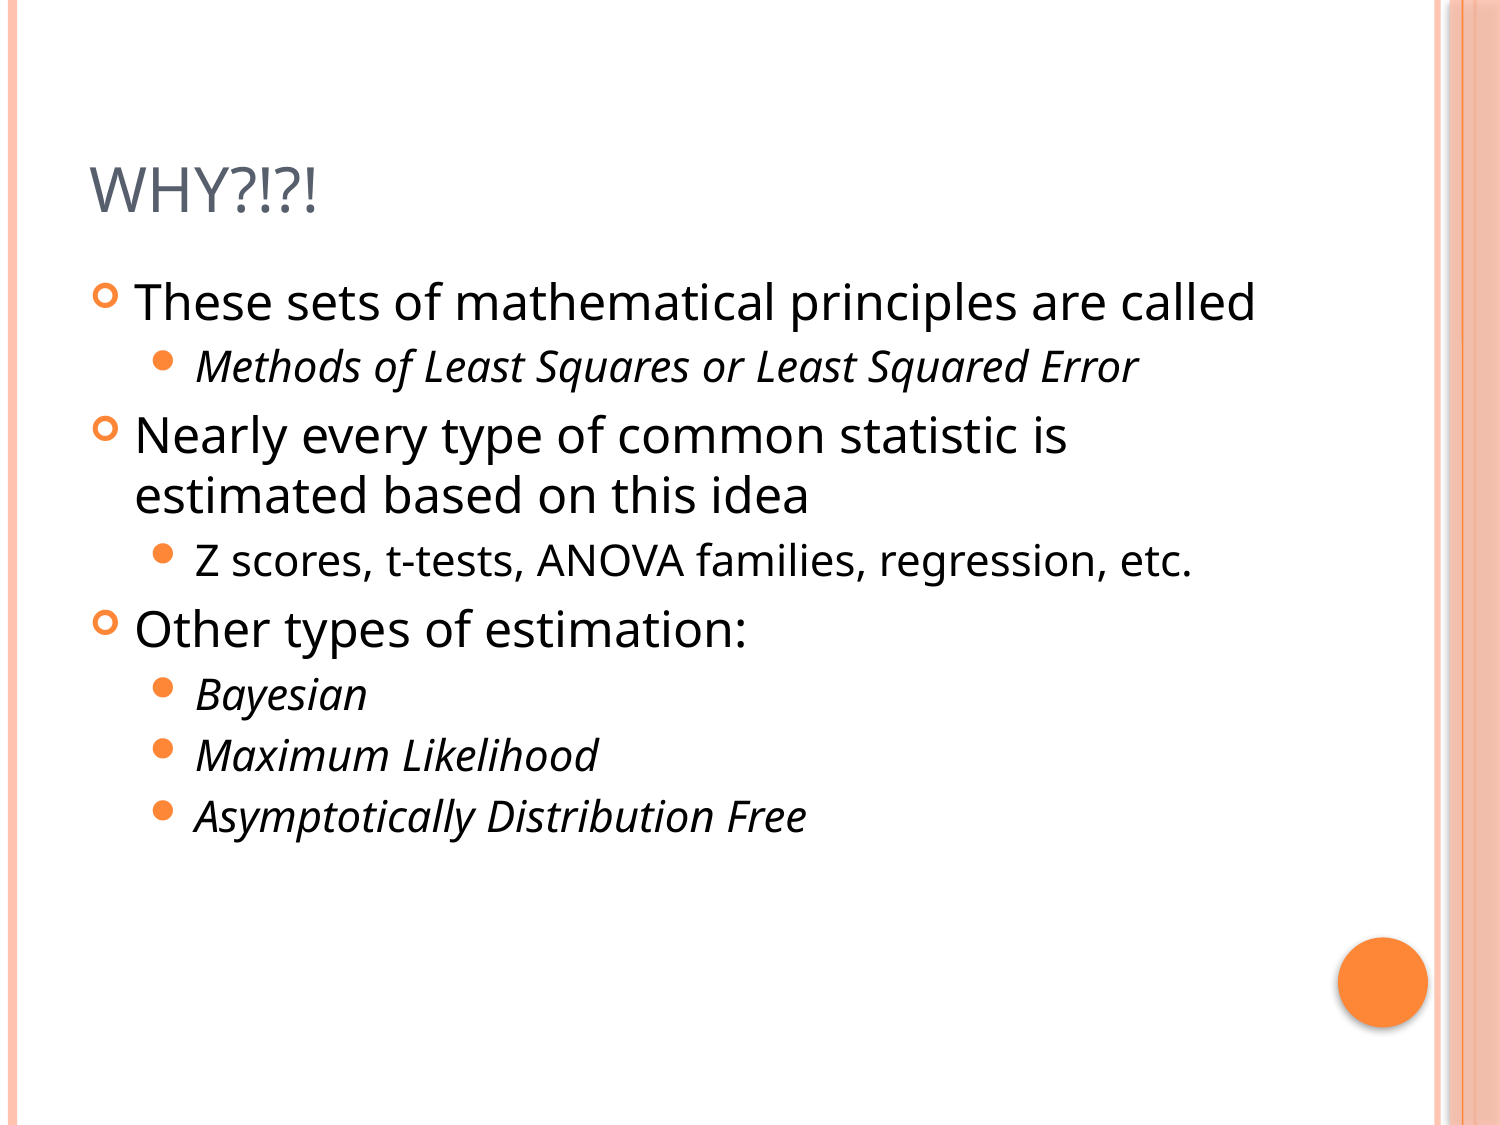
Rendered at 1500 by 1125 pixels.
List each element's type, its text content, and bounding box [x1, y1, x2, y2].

list These sets of mathematical principles are called Methods of Least Squares or Least Squared Error Nearly every type of common statistic is estimated based on this idea Z scores, t-tests, ANOVA families, regression, etc. Other types of estimation: Bayesian Maximum Likelihood Asymptotically Distribution Free [75, 262, 1300, 1062]
title Why?!?! [75, 45, 1300, 233]
